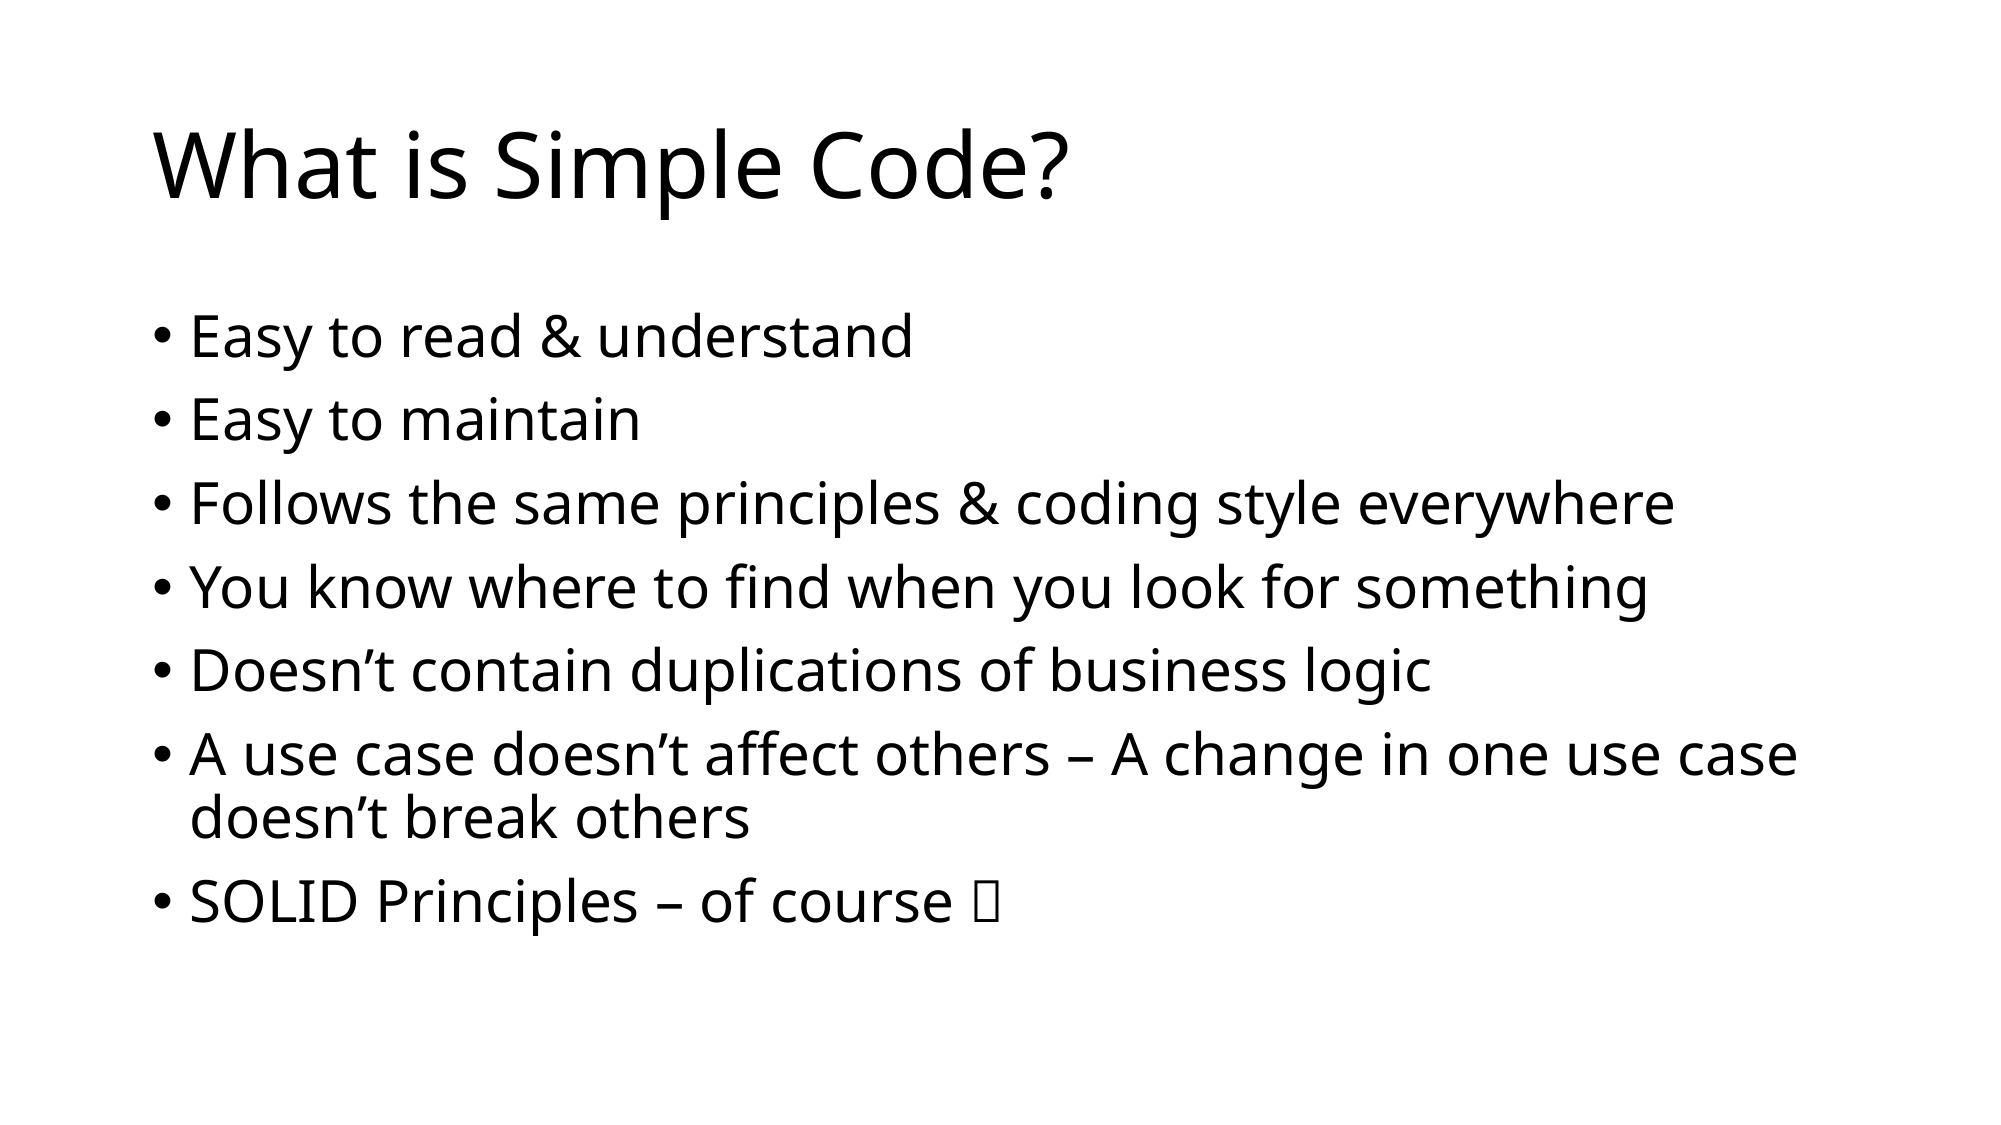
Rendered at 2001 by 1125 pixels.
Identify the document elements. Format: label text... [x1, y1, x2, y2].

title What is Simple Code? [137, 59, 1863, 278]
list Easy to read & understand Easy to maintain Follows the same principles & coding style everywhere You know where to find when you look for something Doesn’t contain duplications of business logic A use case doesn’t affect others – A change in one use case doesn’t break others SOLID Principles – of course  [137, 299, 1863, 1014]
